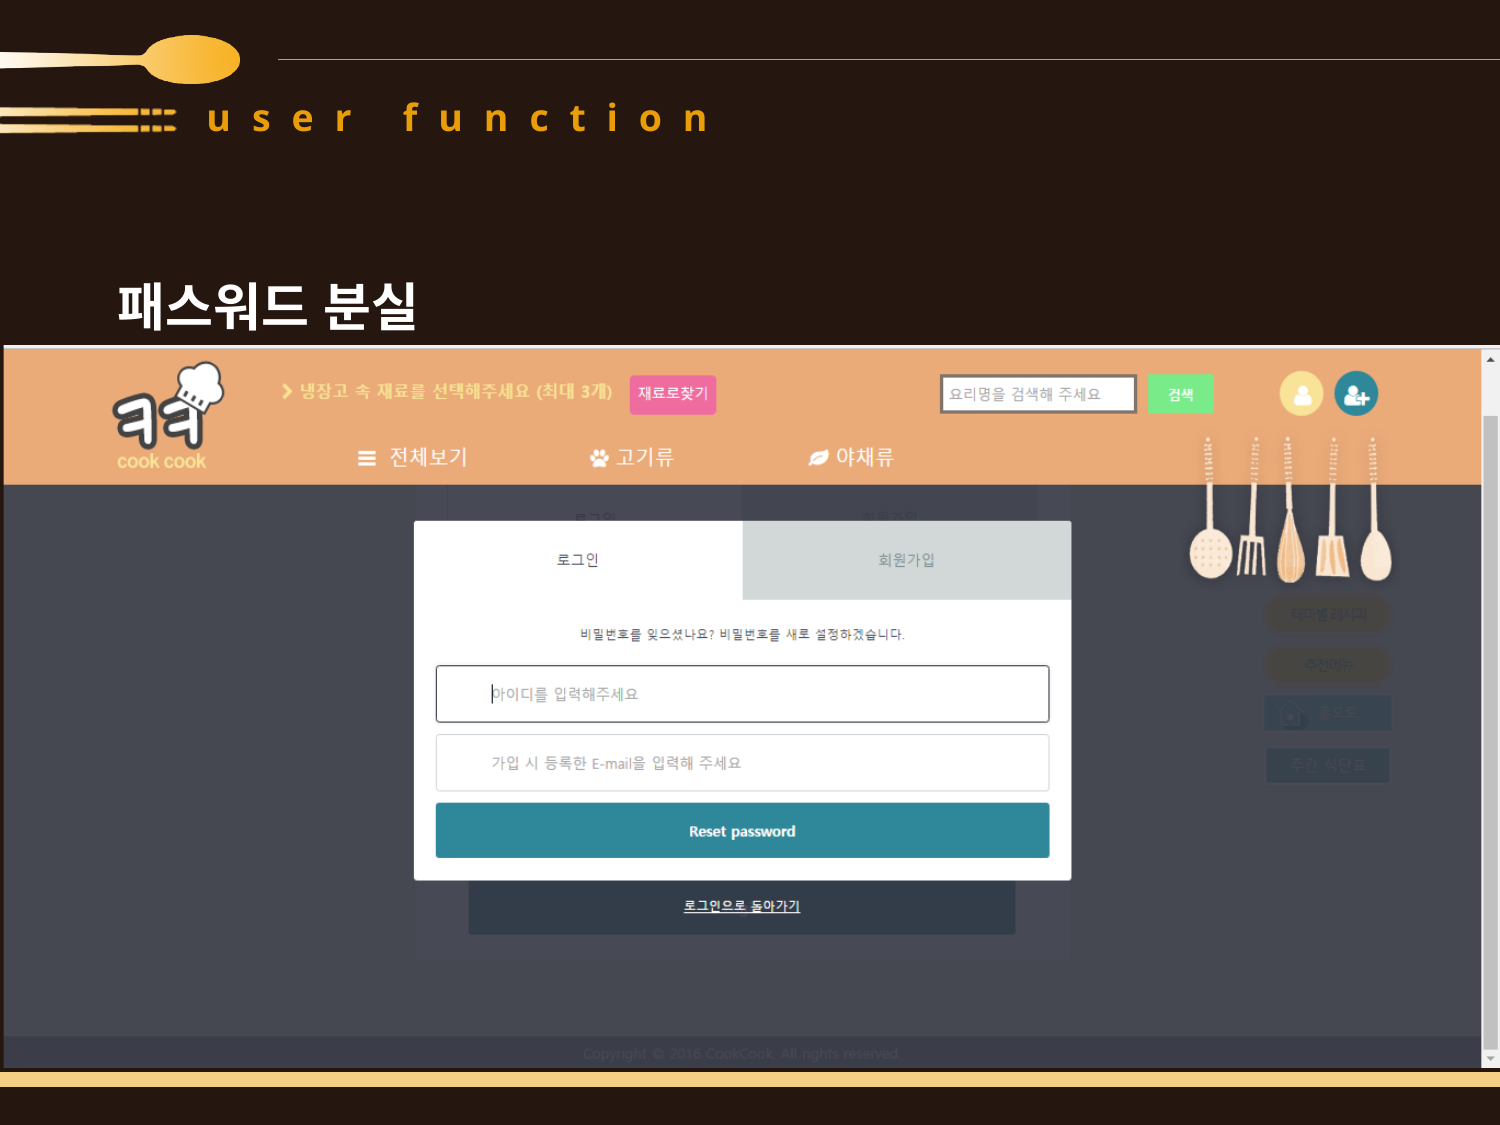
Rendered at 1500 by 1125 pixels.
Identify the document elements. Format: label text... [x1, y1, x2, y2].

text_box 패스워드 분실 [103, 273, 1397, 342]
picture [0, 35, 240, 84]
picture [0, 89, 192, 150]
list user function [191, 98, 1500, 141]
picture [3, 345, 1500, 1068]
